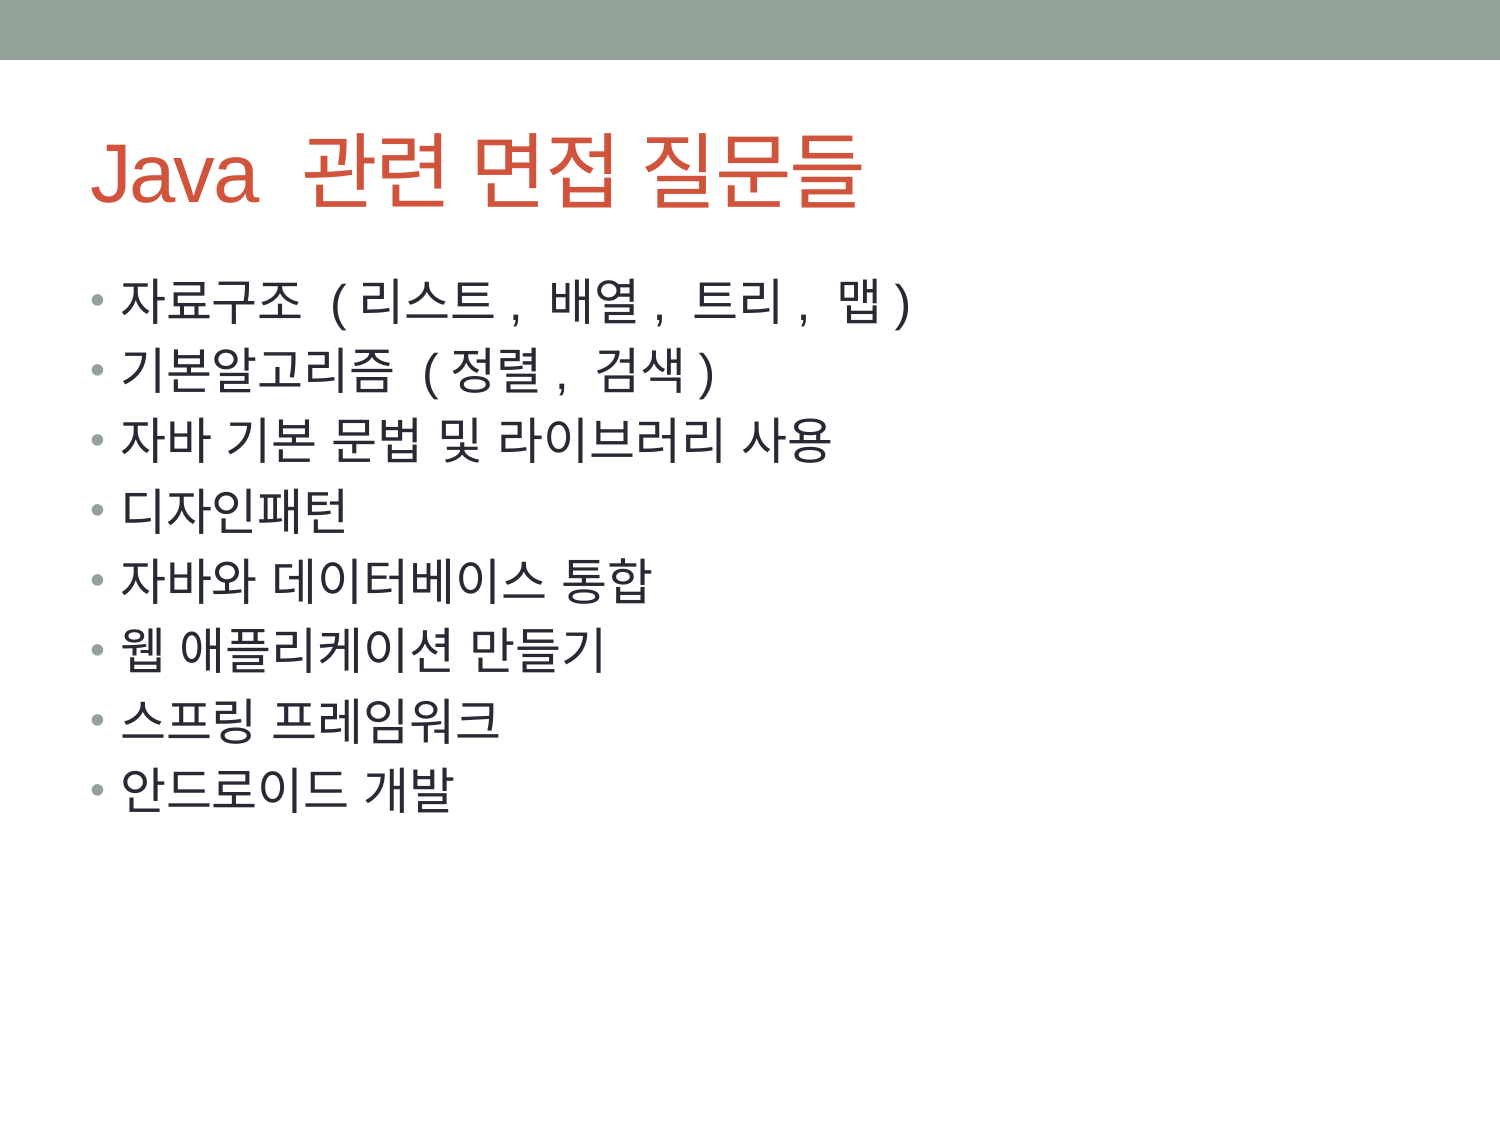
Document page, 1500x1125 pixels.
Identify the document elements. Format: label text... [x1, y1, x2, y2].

title Java 관련 면접 질문들 [75, 87, 1425, 250]
list 자료구조 (리스트, 배열, 트리, 맵) 기본알고리즘 (정렬, 검색) 자바 기본 문법 및 라이브러리 사용 디자인패턴 자바와 데이터베이스 통합 웹 애플리케이션 만들기 스프링 프레임워크 안드로이드 개발 [75, 262, 1425, 1063]
